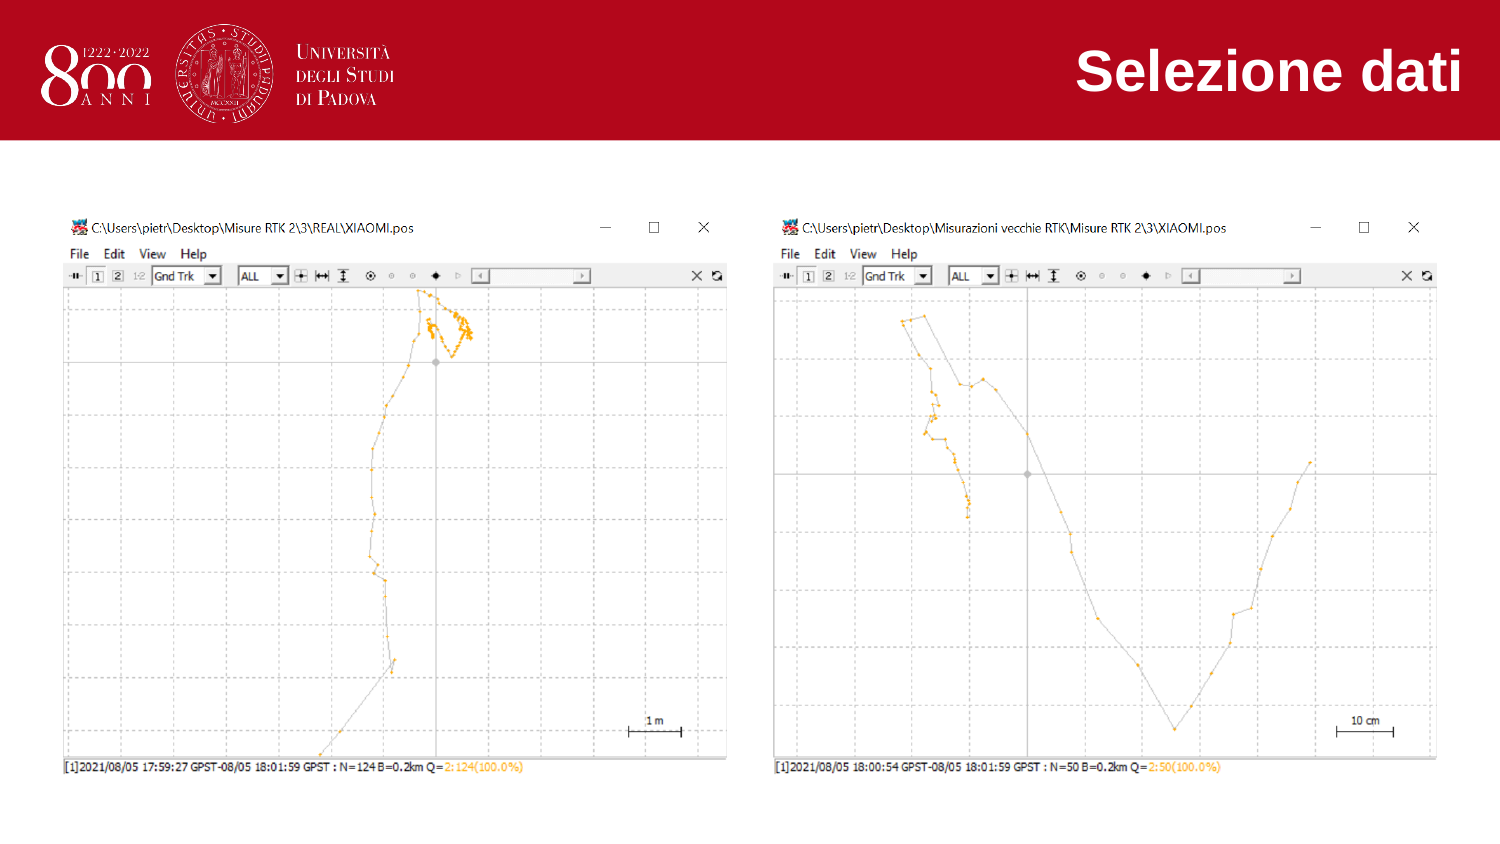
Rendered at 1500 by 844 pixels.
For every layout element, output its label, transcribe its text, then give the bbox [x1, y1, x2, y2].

picture [772, 211, 1437, 776]
picture [62, 211, 727, 777]
text_box Selezione dati [679, 0, 1500, 139]
